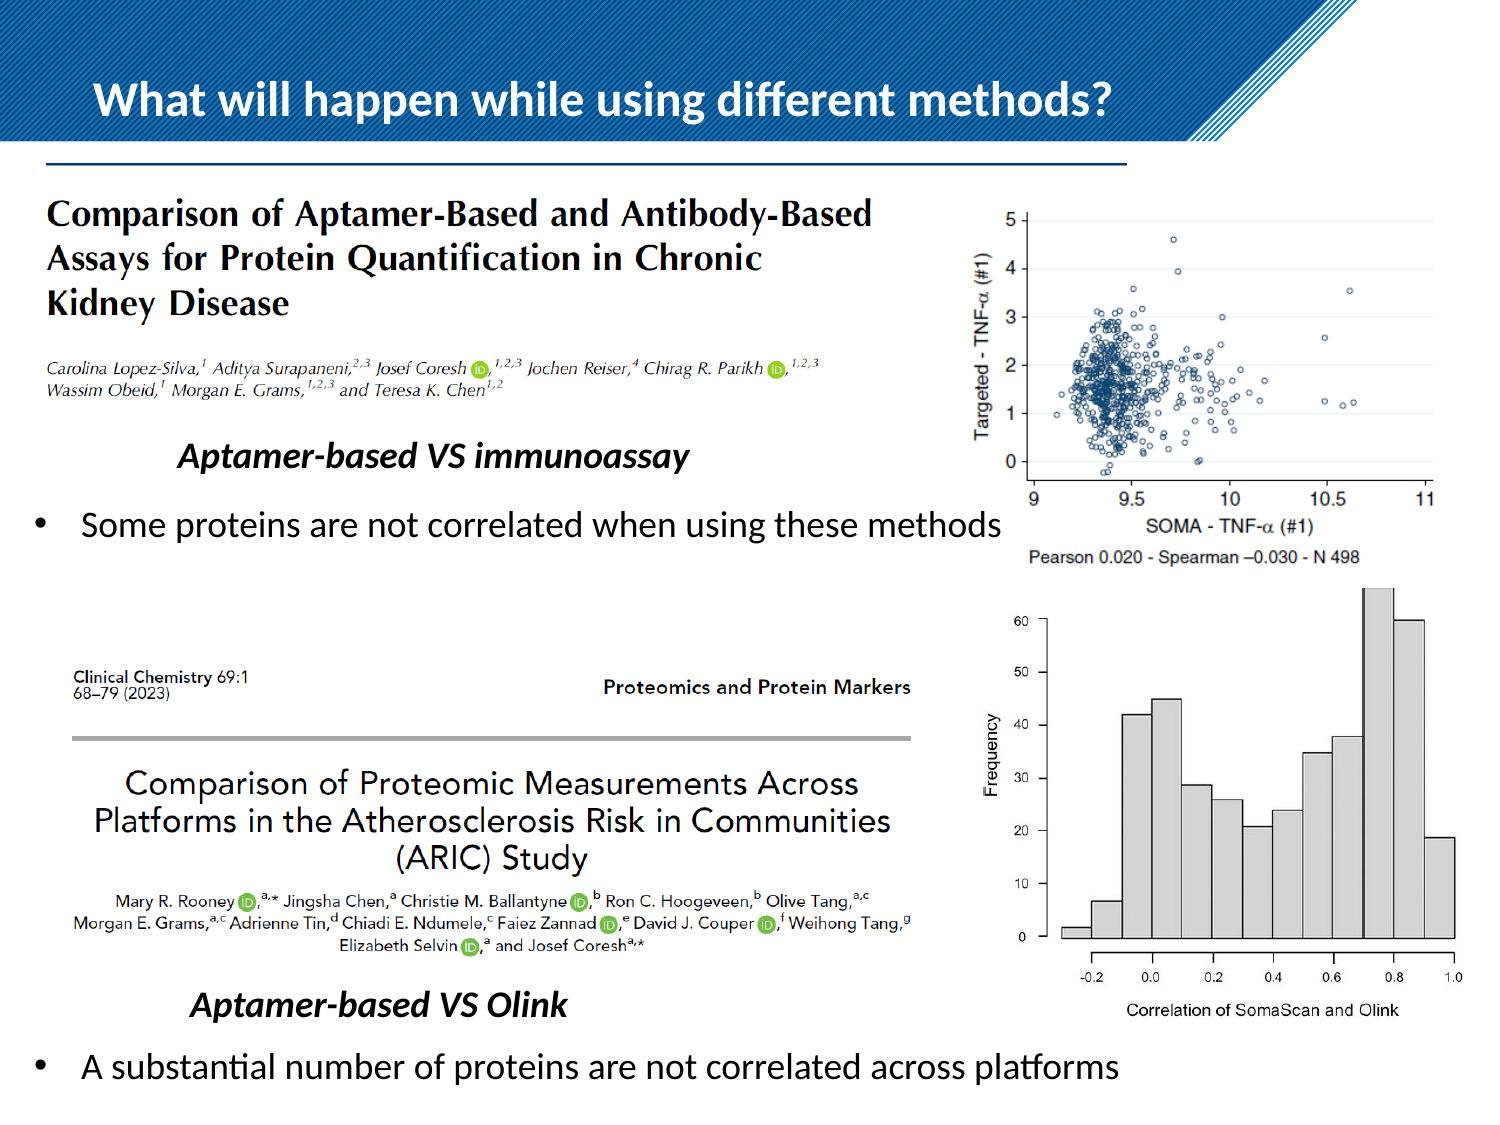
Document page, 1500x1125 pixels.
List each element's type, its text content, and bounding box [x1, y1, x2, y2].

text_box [33, 153, 1154, 504]
text_box A substantial number of proteins are not correlated across platforms [34, 1032, 1154, 1115]
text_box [55, 654, 1310, 1054]
text_box Some proteins are not correlated when using these methods [34, 512, 935, 573]
title What will happen while using different methods? [92, 0, 1164, 141]
picture [0, 0, 1500, 1070]
